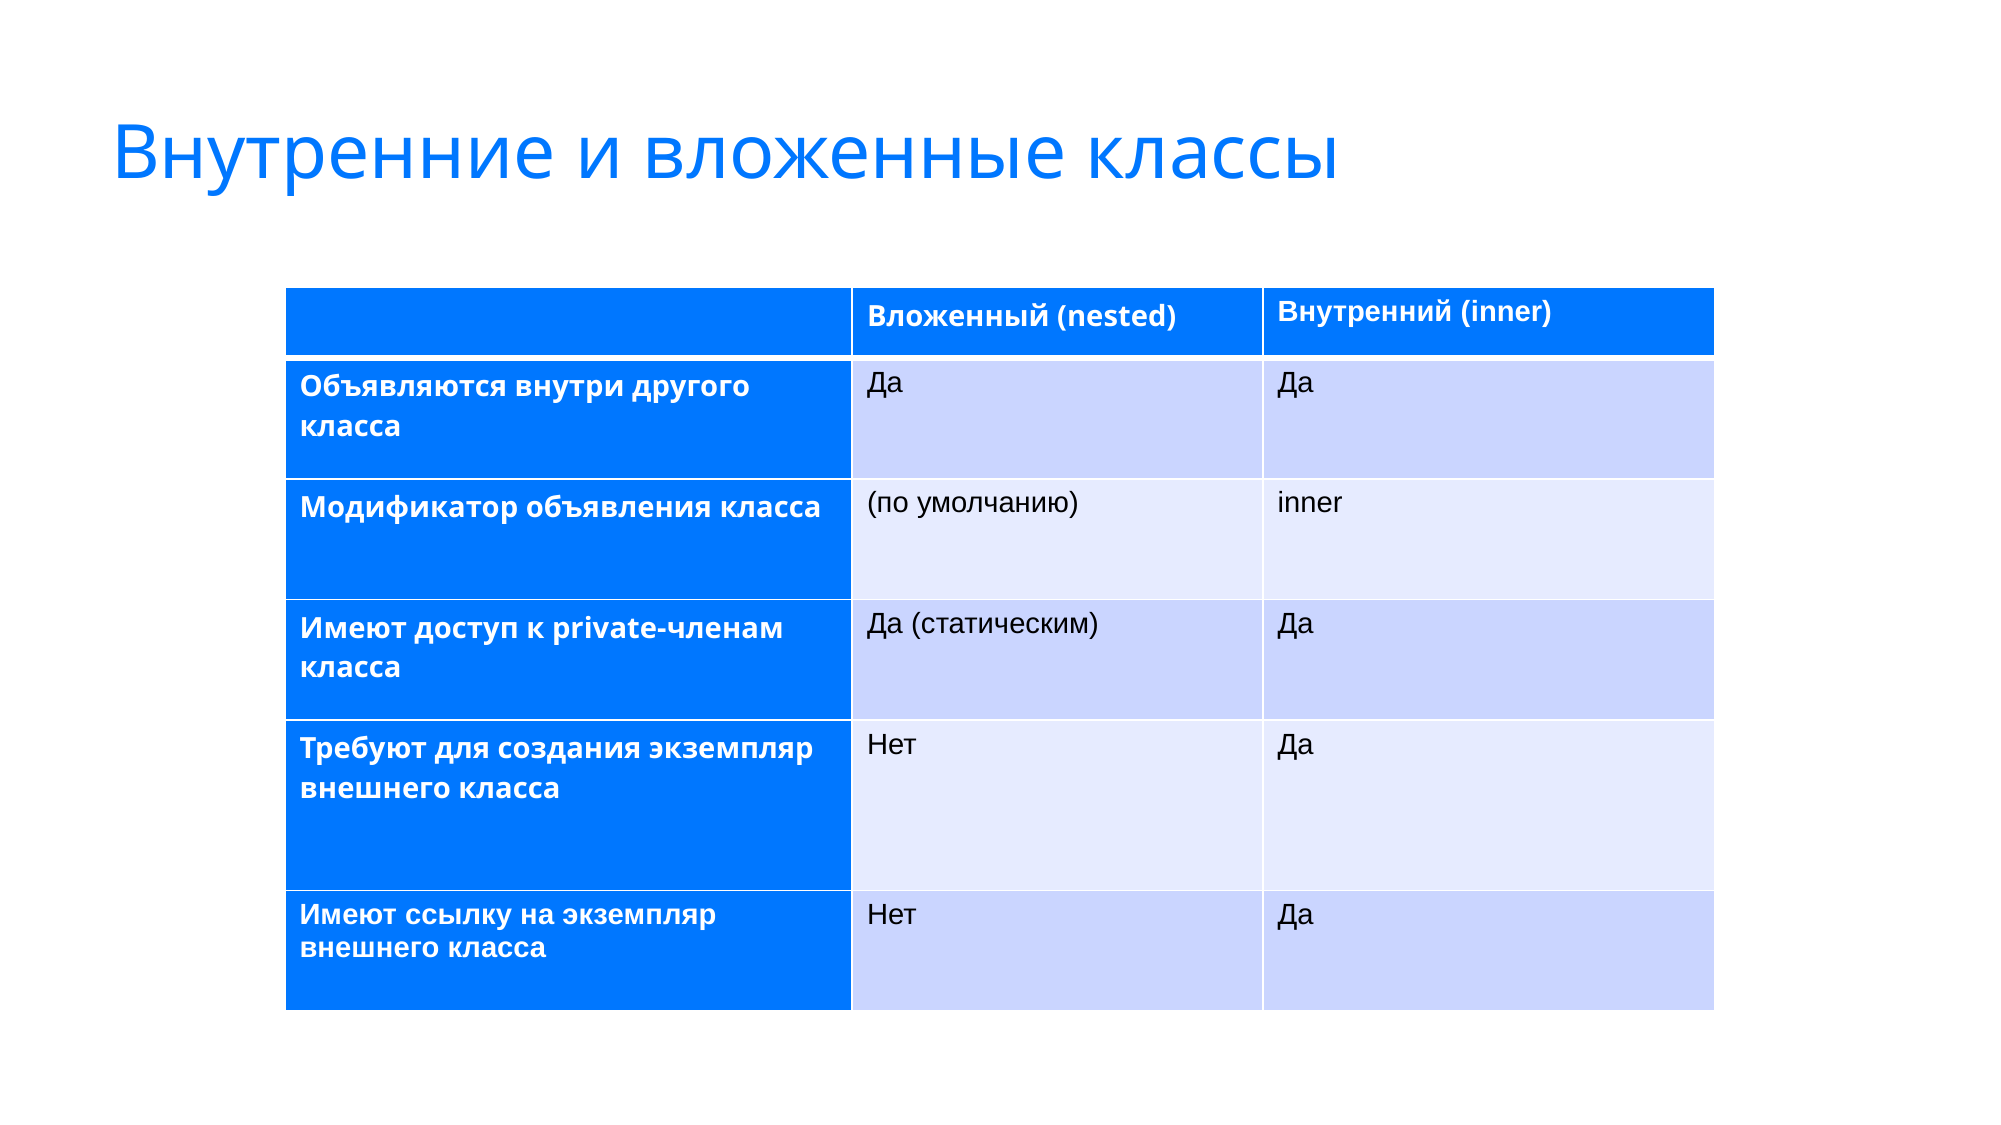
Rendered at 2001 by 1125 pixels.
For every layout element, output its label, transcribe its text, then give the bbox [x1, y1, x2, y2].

table_cell Имеют доступ к private-членам класса [286, 600, 851, 719]
table_header Вложенный (nested) [853, 288, 1262, 355]
table_cell Да [1264, 600, 1714, 719]
title Внутренние и вложенные классы [111, 113, 1892, 220]
table_header [286, 288, 851, 355]
table_header Внутренний (inner) [1264, 288, 1714, 355]
table_cell inner [1264, 480, 1714, 599]
table_cell Да [1264, 721, 1714, 890]
table_cell Имеют ссылку на экземпляр внешнего класса [286, 891, 851, 1010]
table_cell Да [1264, 361, 1714, 478]
table_cell Модификатор объявления класса [286, 480, 851, 599]
table_cell Нет [853, 891, 1262, 1010]
table_cell Да [1264, 891, 1714, 1010]
table_cell Да (статическим) [853, 600, 1262, 719]
table_cell Да [853, 361, 1262, 478]
table_cell (по умолчанию) [853, 480, 1262, 599]
table_cell Объявляются внутри другого класса [286, 361, 851, 478]
table_cell Нет [853, 721, 1262, 890]
table_cell Требуют для создания экземпляр внешнего класса [286, 721, 851, 890]
